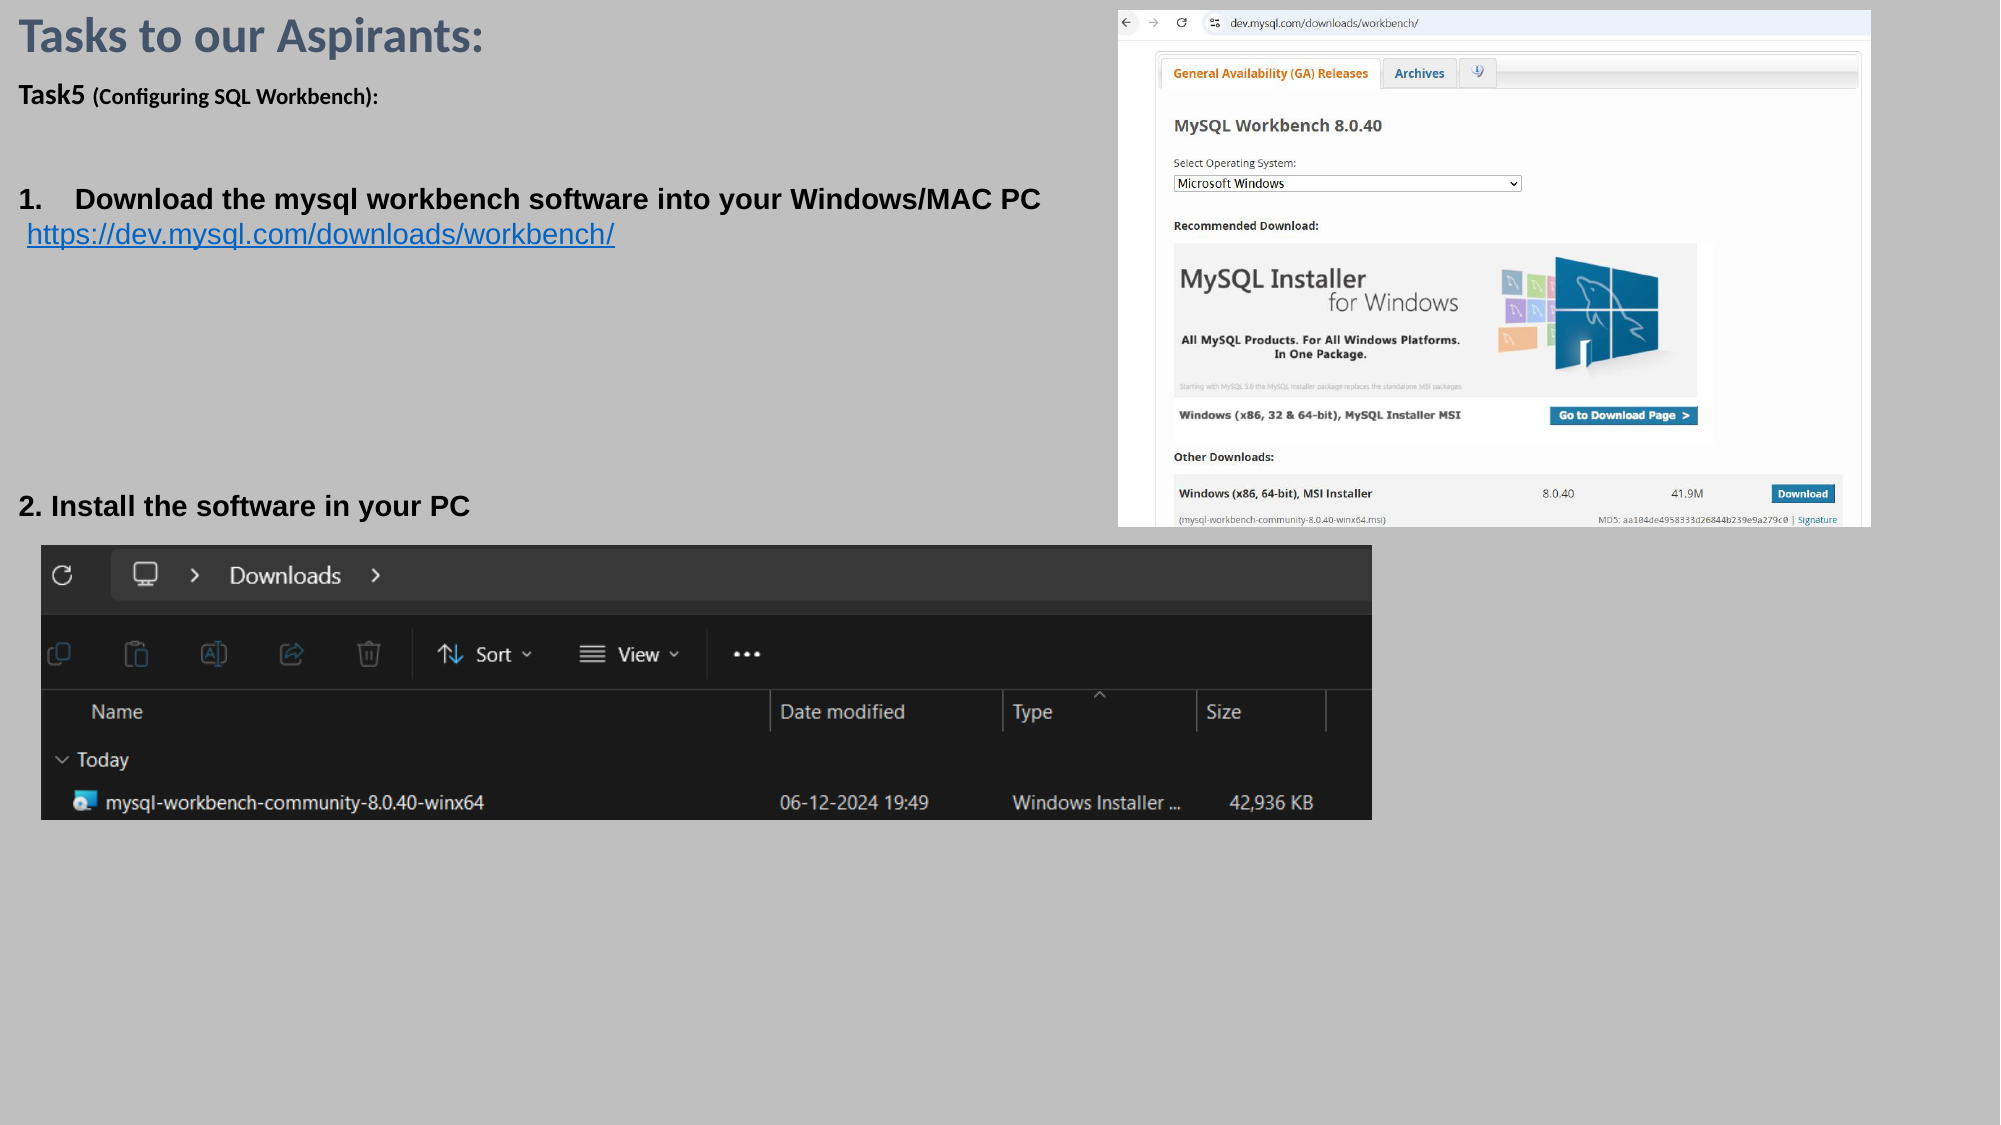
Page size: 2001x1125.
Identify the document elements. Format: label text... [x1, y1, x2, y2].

picture [1117, 10, 1871, 528]
text_box Tasks to our Aspirants: Task5 (Configuring SQL Workbench): Download the mysql workbench software into your Windows/MAC PC https://dev.mysql.com/downloads/workbench/ 2. Install the software in your PC [3, 0, 1367, 710]
picture [41, 545, 1372, 820]
